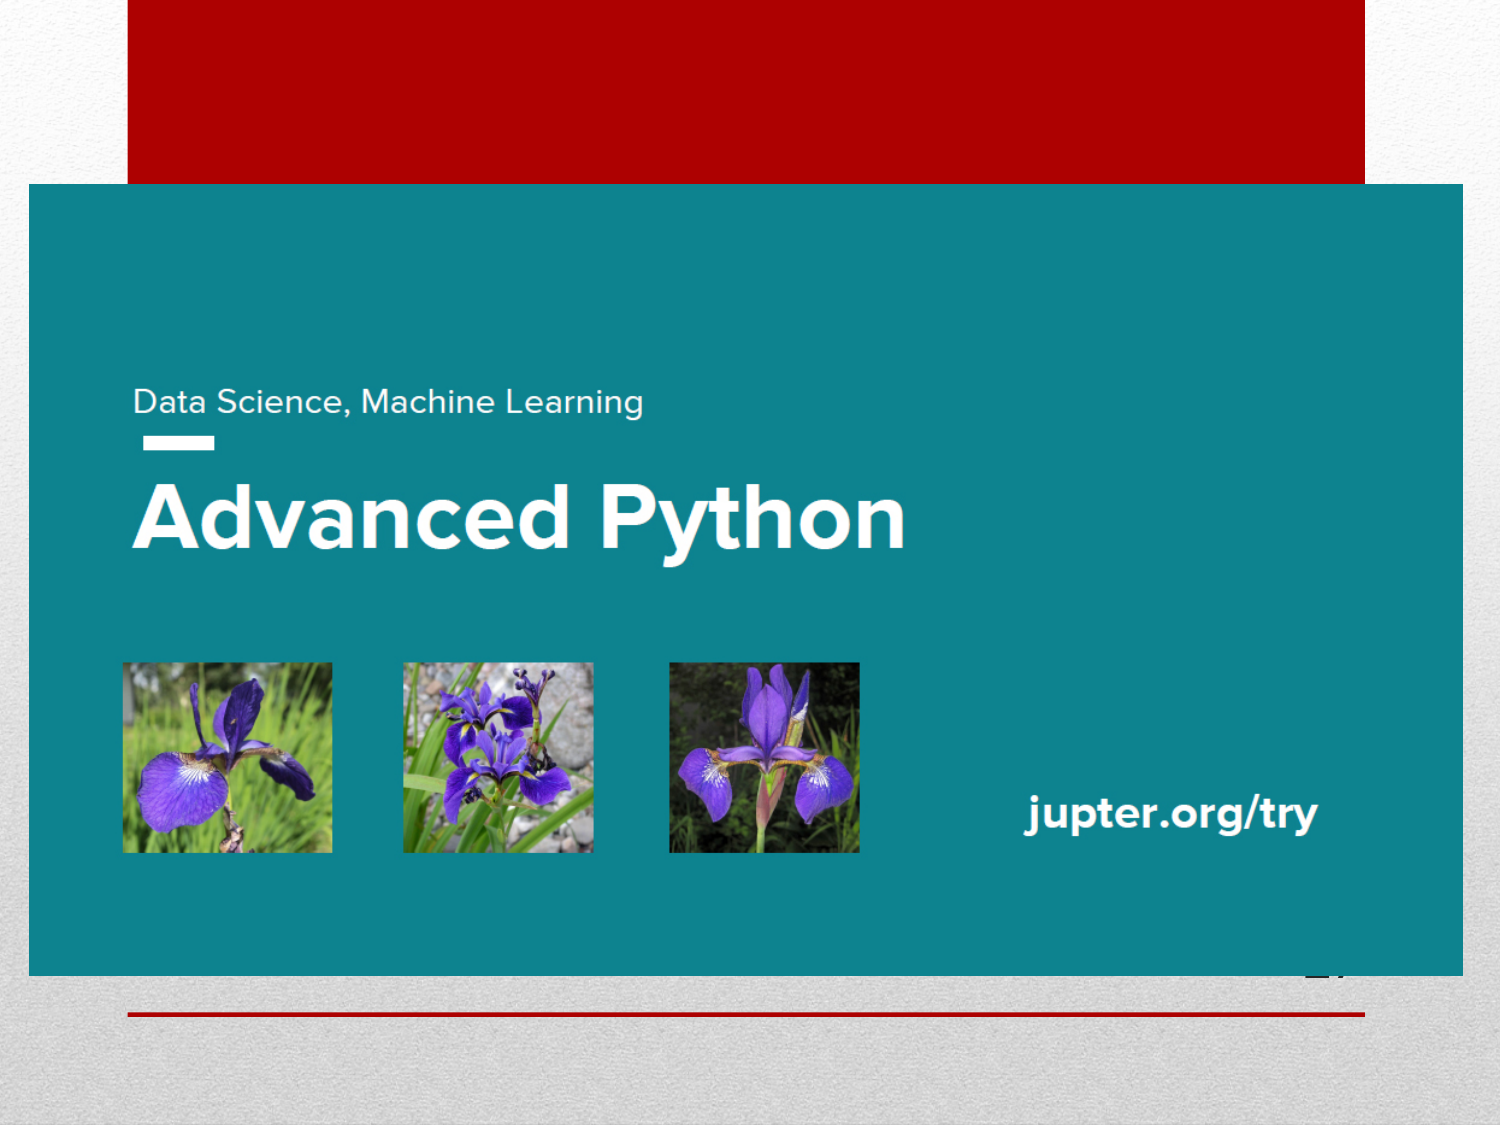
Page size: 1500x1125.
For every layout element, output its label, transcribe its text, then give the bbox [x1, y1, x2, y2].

picture [28, 183, 1464, 976]
slide_number 27 [1250, 986, 1375, 993]
